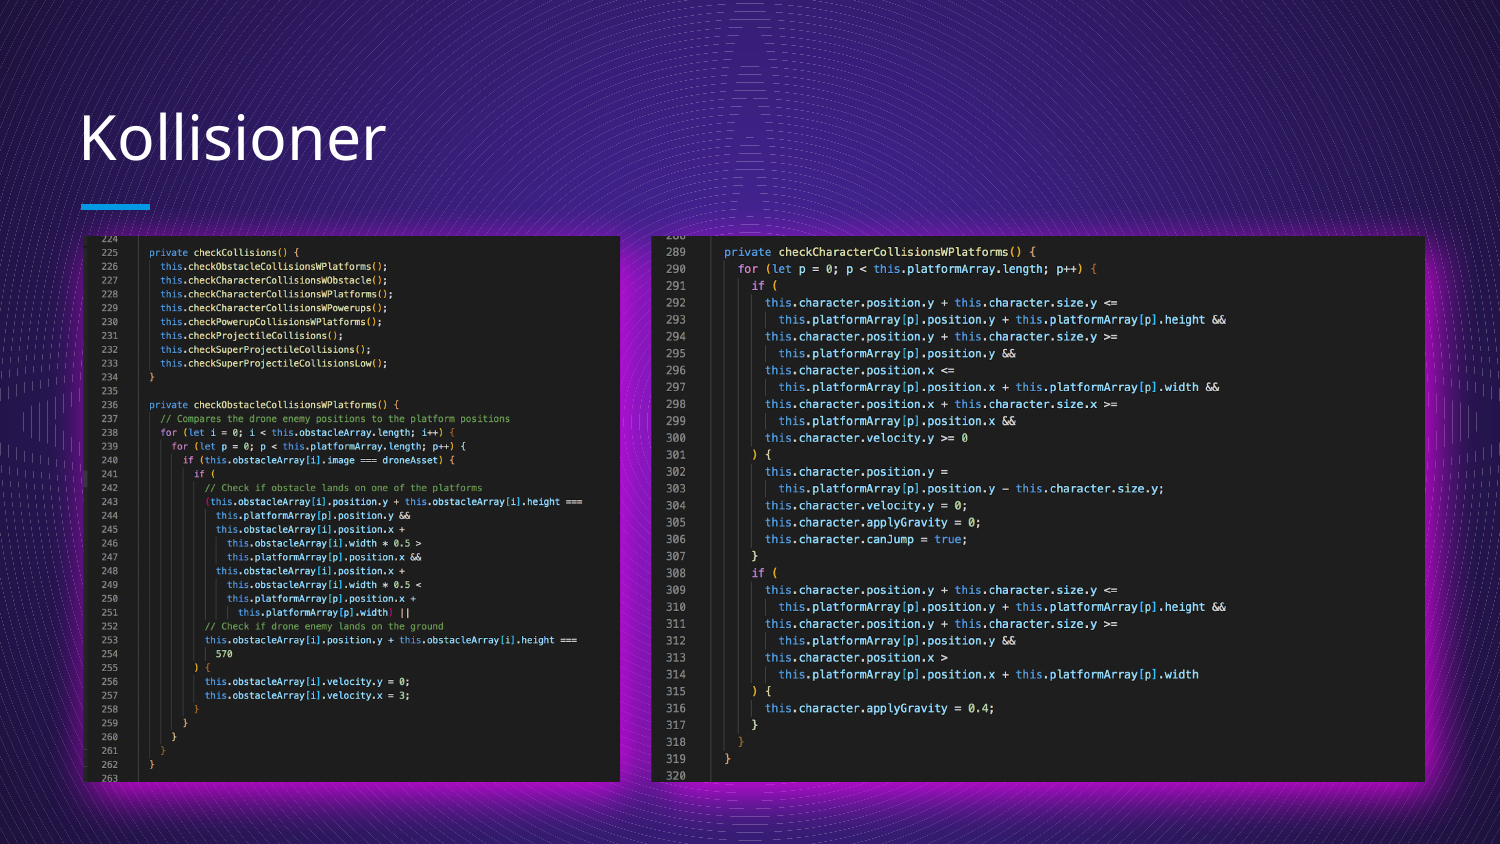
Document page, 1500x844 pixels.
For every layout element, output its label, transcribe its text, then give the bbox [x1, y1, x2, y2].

picture [82, 236, 621, 782]
picture [651, 236, 1425, 782]
title Kollisioner [63, 75, 1437, 188]
